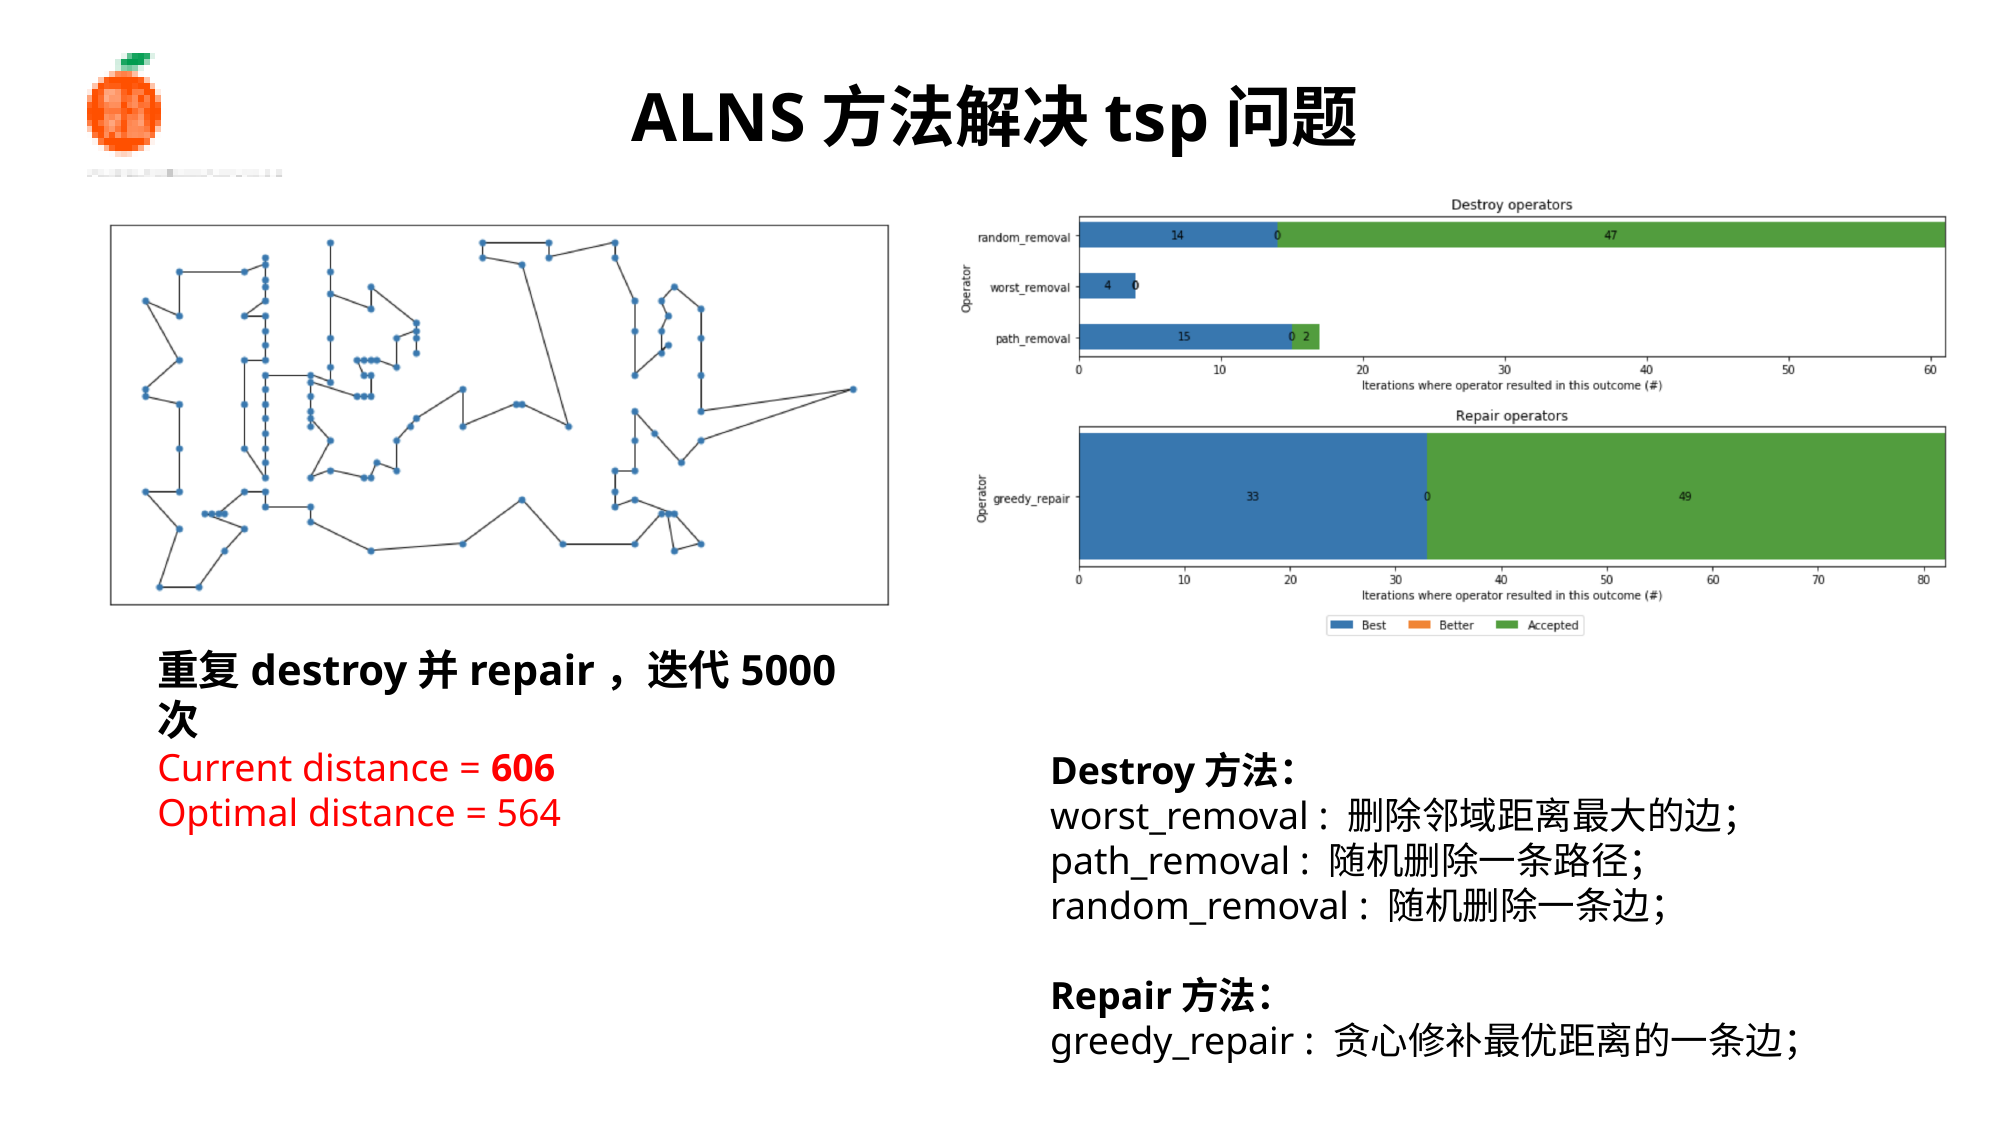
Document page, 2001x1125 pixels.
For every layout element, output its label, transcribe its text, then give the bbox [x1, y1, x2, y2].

text_box ALNS方法解决tsp问题 [616, 67, 1562, 162]
text_box Destroy方法： worst_removal : 删除邻域距离最大的边； path_removal : 随机删除一条路径； random_removal : 随机删除一条边； Repair方法： greedy_repair : 贪心修补最优距离的一条边； [1035, 739, 1924, 1070]
picture [87, 53, 283, 177]
text_box 重复destroy并repair，迭代5000次 Current distance = 606 Optimal distance = 564 [142, 636, 853, 841]
picture [103, 221, 892, 612]
picture [950, 196, 1957, 637]
